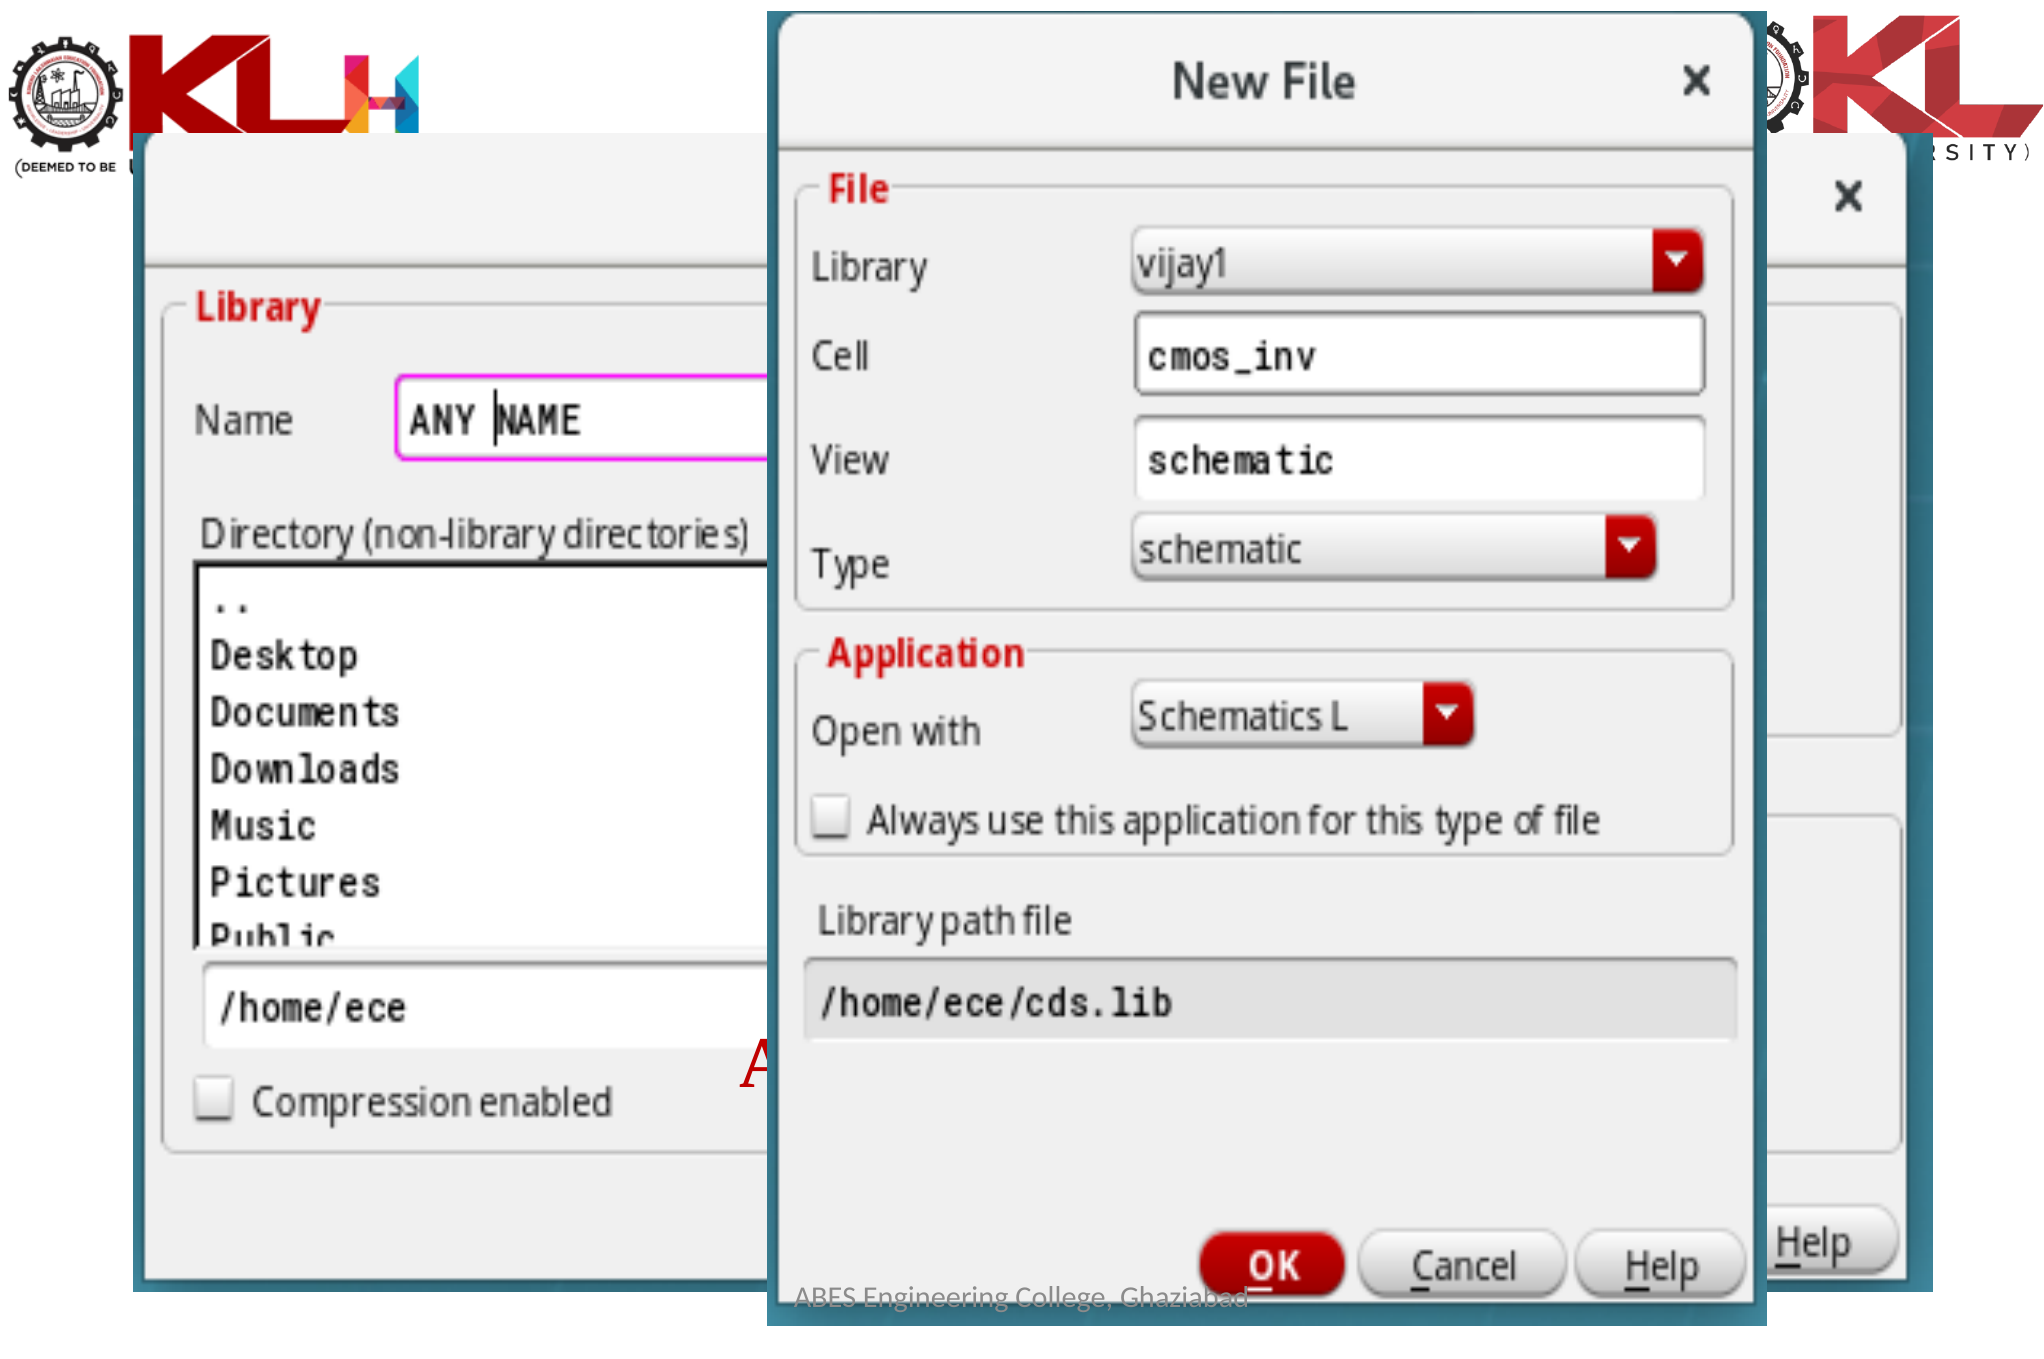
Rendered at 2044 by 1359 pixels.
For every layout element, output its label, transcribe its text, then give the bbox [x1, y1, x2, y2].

picture [0, 1, 2044, 1326]
footer ABES Engineering College, Ghaziabad [676, 1292, 1367, 1332]
title Steps to start [91, 36, 767, 119]
title Steps to start [1767, 36, 1854, 119]
